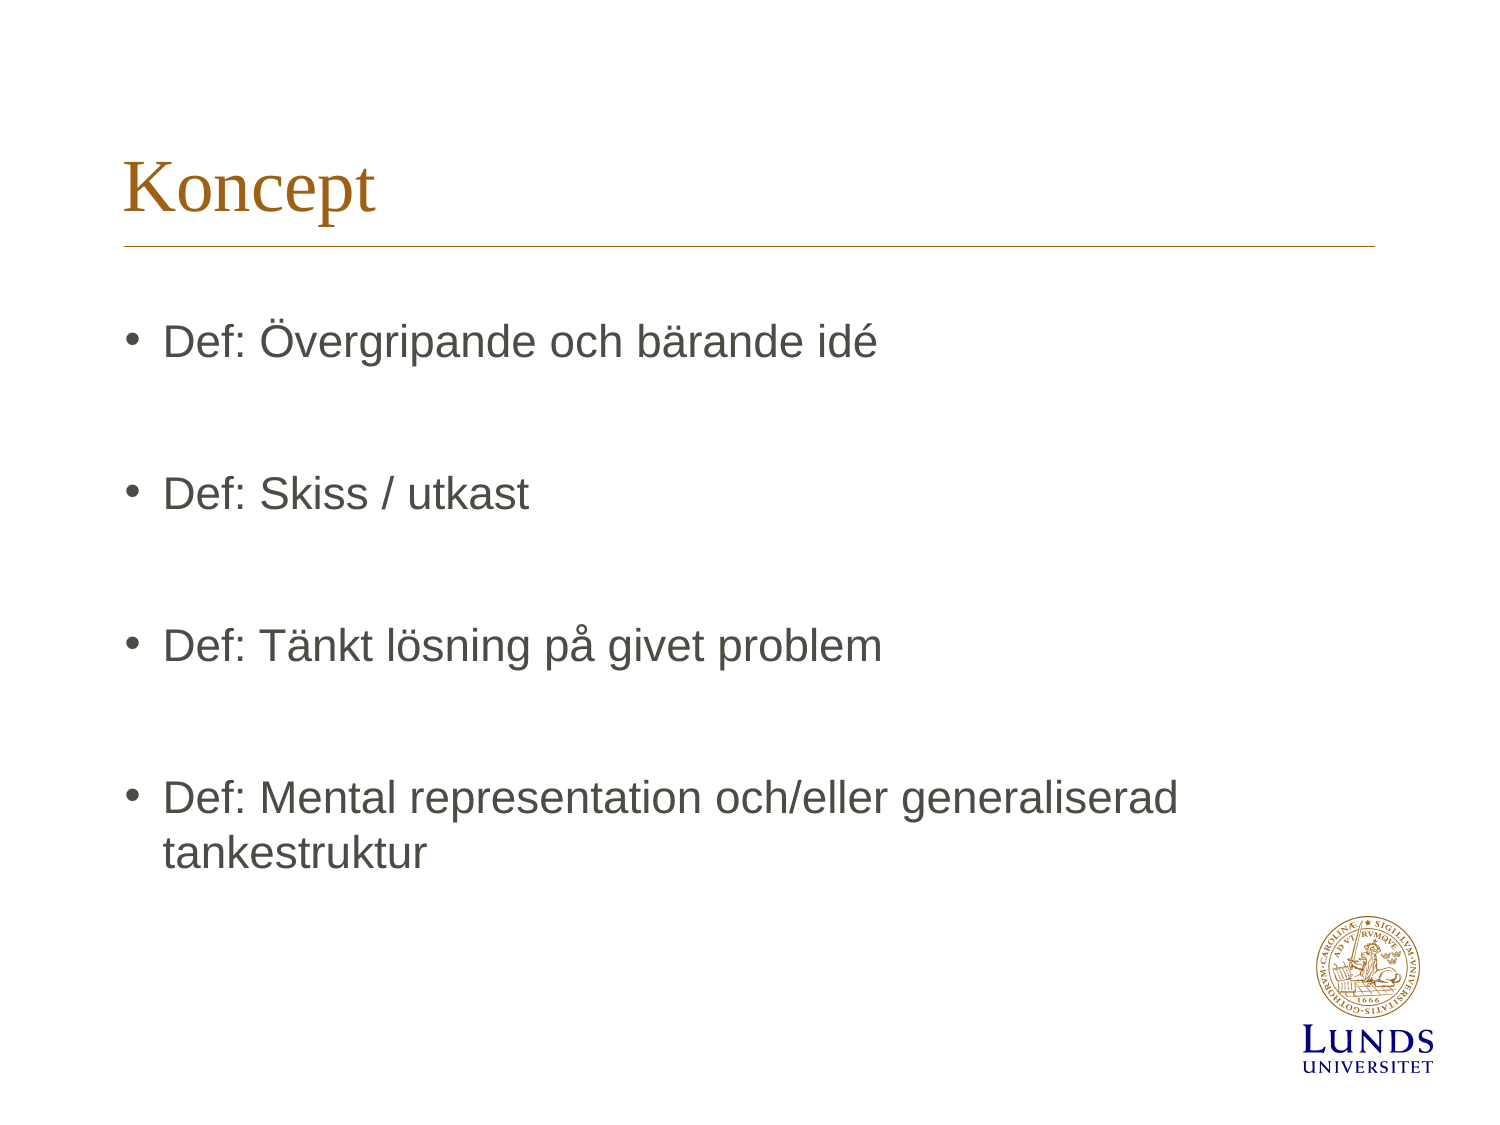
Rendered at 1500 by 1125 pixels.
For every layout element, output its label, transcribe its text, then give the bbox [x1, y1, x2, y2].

picture [1303, 916, 1433, 1073]
list Def: Övergripande och bärande idé Def: Skiss / utkast Def: Tänkt lösning på givet problem Def: Mental representation och/eller generaliserad tankestruktur [109, 303, 1375, 891]
title Koncept [106, 46, 1375, 235]
